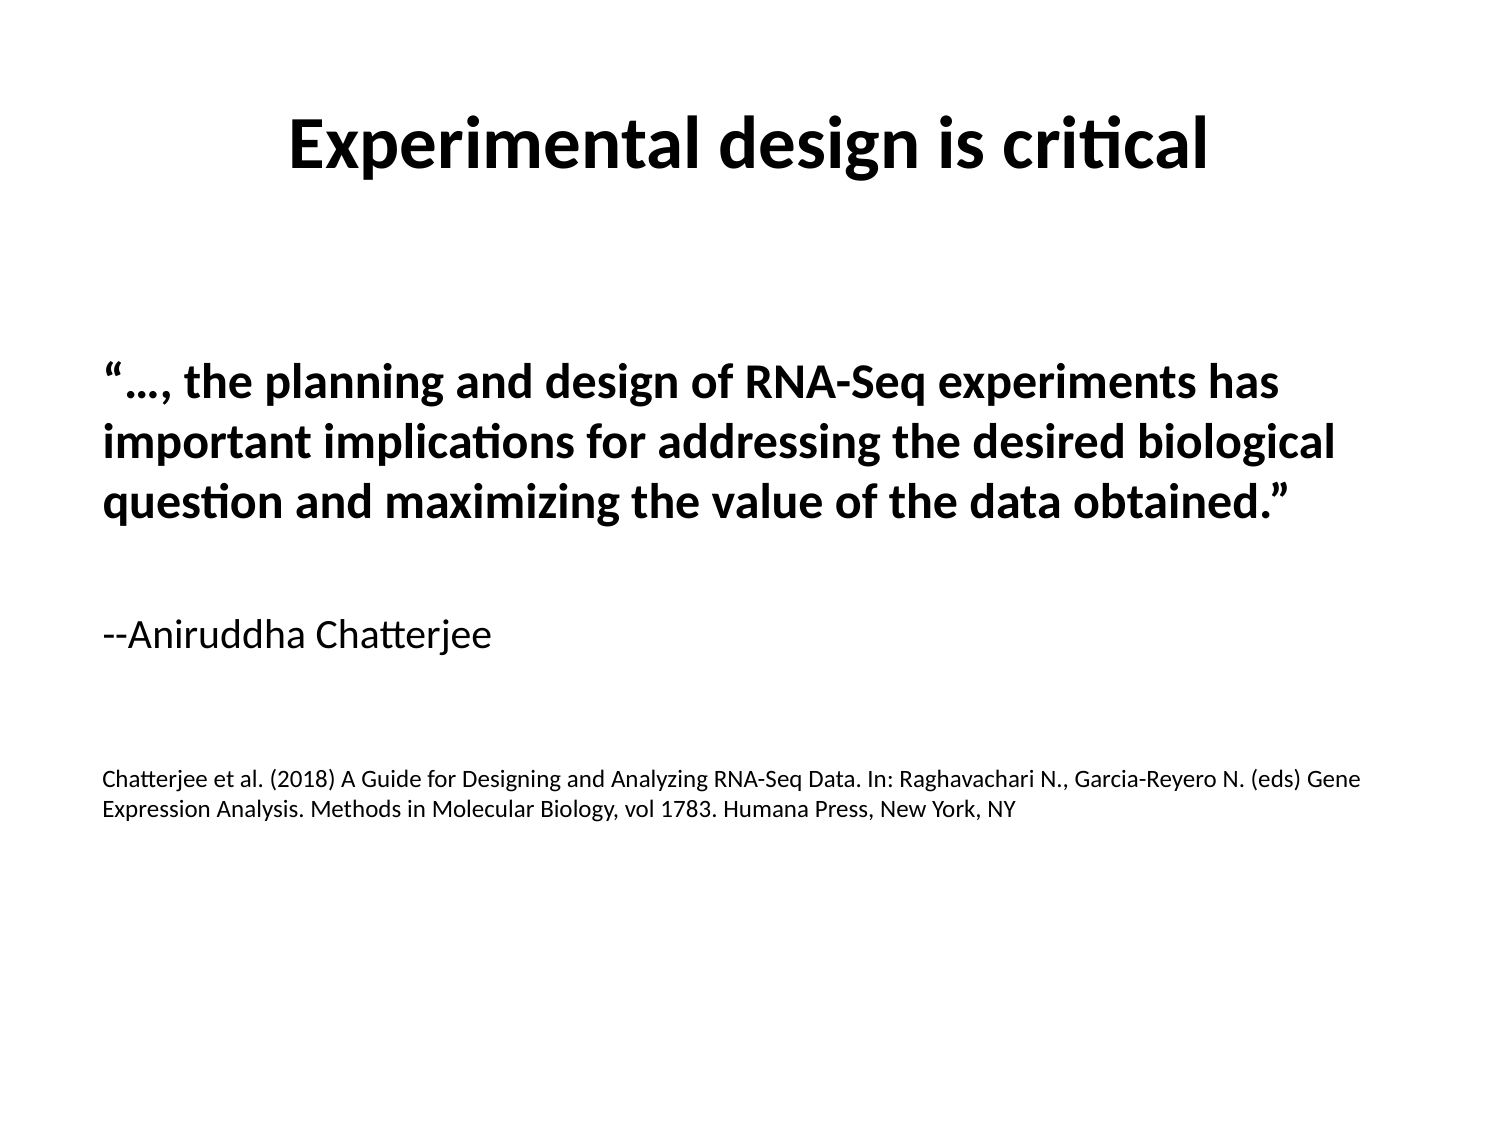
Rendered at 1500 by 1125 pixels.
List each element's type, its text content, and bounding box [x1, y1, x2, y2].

title Experimental design is critical [75, 45, 1425, 233]
text_box Chatterjee et al. (2018) A Guide for Designing and Analyzing RNA-Seq Data. In: Raghavachari N., Garcia-Reyero N. (eds) Gene Expression Analysis. Methods in Molecular Biology, vol 1783. Humana Press, New York, NY [87, 755, 1388, 830]
list “…, the planning and design of RNA-Seq experiments has important implications for addressing the desired biological question and maximizing the value of the data obtained.” --Aniruddha Chatterjee [87, 341, 1438, 1084]
